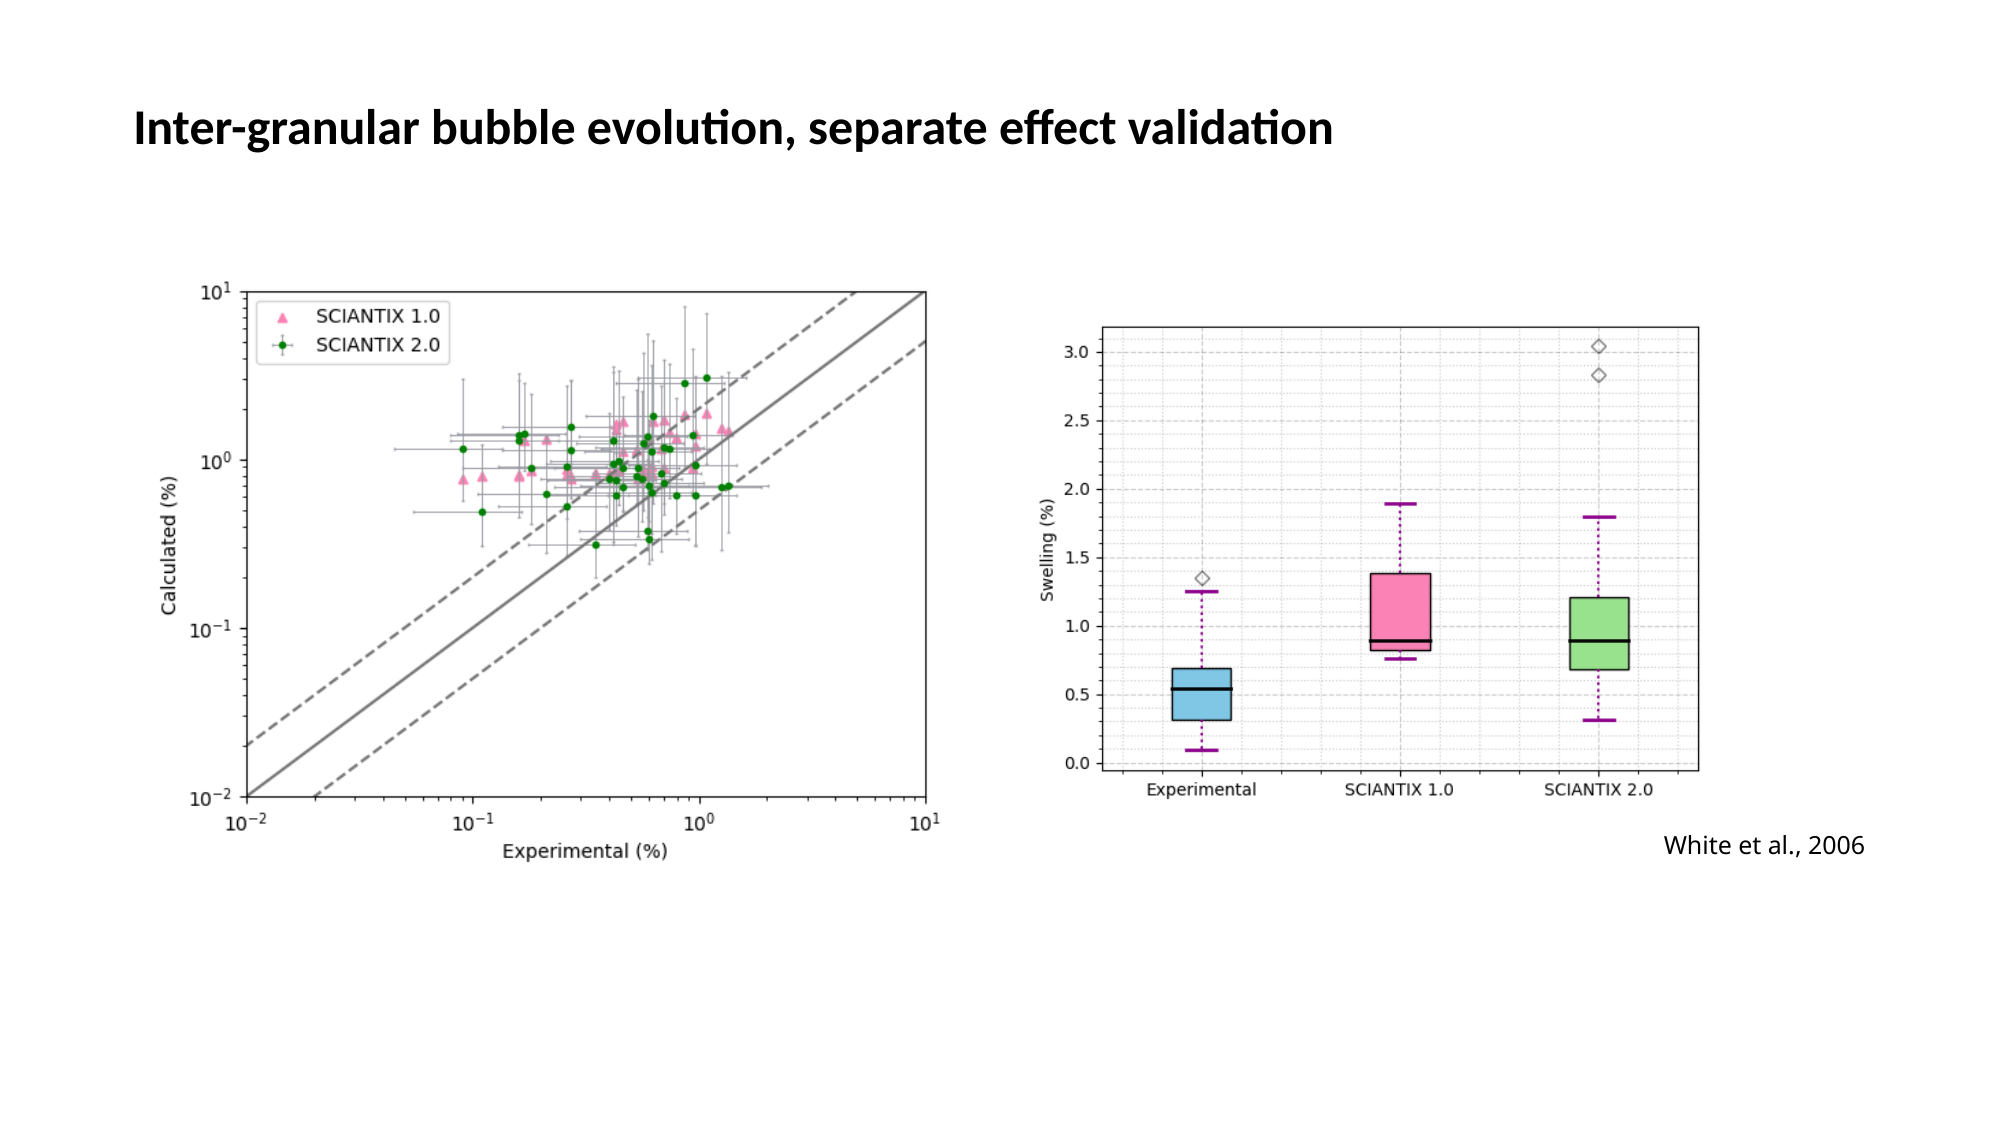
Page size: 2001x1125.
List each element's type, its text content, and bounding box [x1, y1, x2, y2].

picture [137, 212, 1773, 868]
text_box Inter-granular bubble evolution, separate effect validation [118, 86, 1350, 162]
text_box White et al., 2006 [1648, 821, 2000, 867]
